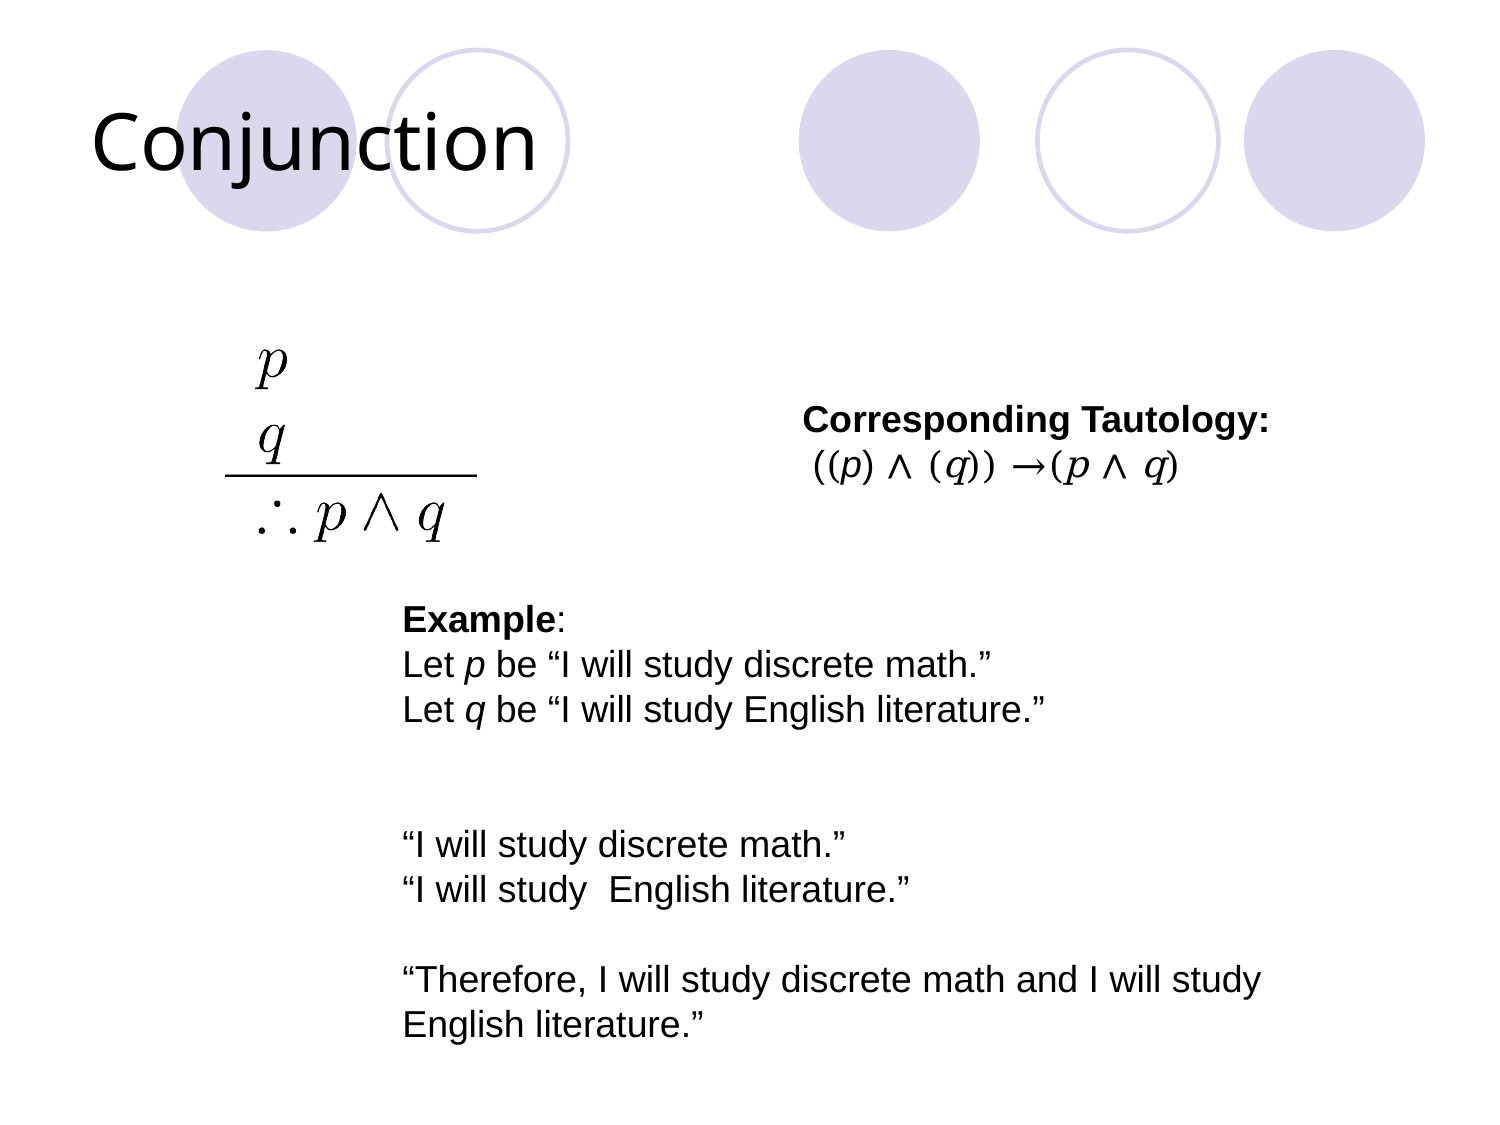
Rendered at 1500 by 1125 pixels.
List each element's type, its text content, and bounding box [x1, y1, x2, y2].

text_box Corresponding Tautology: ((p) ∧ (q)) →(p ∧ q) [787, 387, 1350, 493]
list [75, 262, 1425, 1006]
text_box Example: Let p be “I will study discrete math.” Let q be “I will study English literature.” “I will study discrete math.” “I will study English literature.” “Therefore, I will study discrete math and I will study English literature.” [387, 587, 1375, 1053]
picture [224, 349, 477, 542]
title Conjunction [75, 45, 1425, 233]
